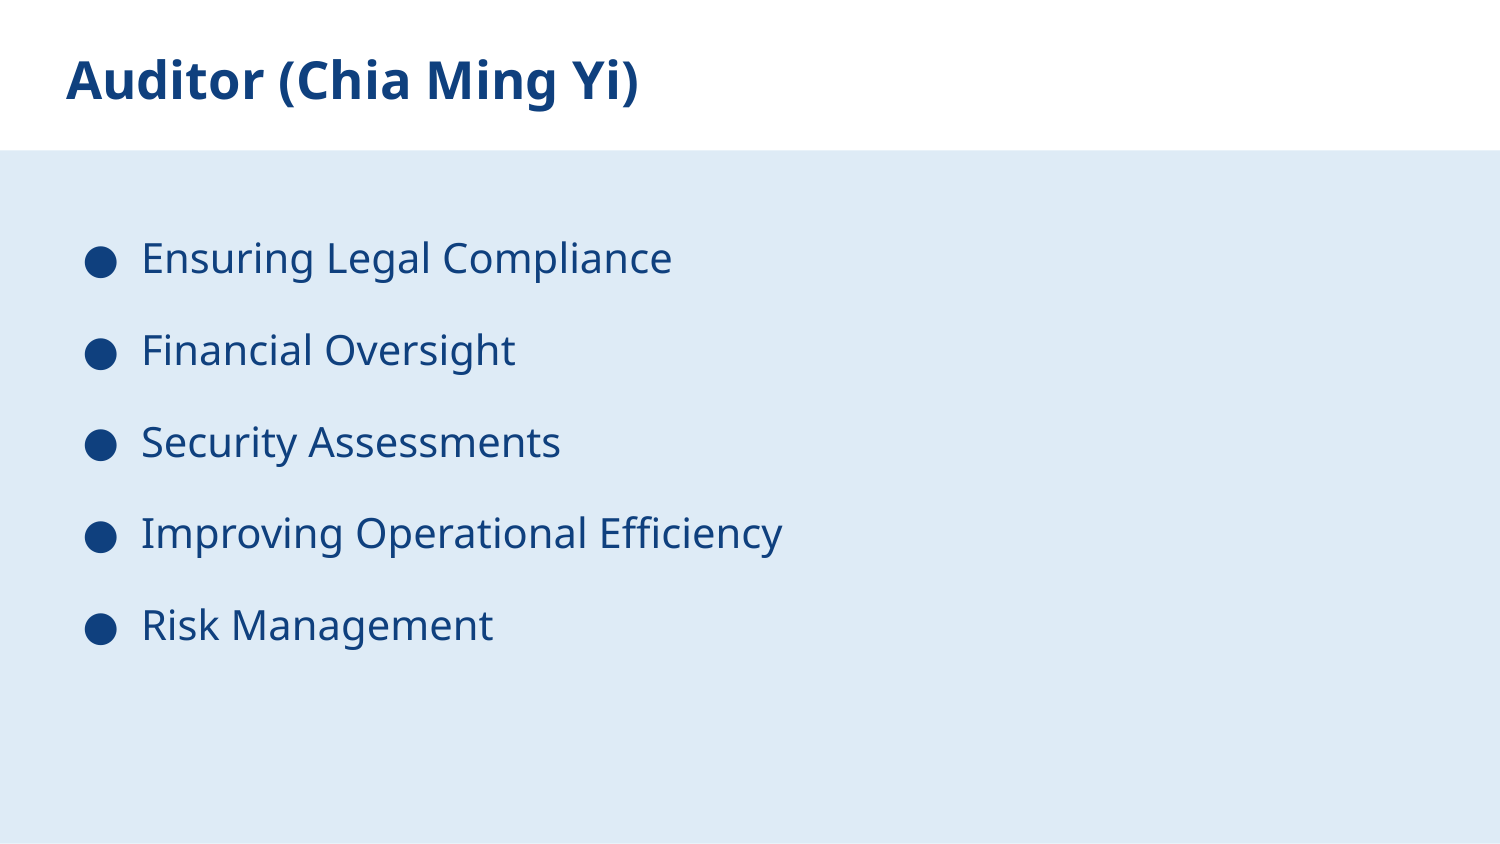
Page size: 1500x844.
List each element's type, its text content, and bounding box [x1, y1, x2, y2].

text_box [0, 150, 1500, 844]
title Auditor (Chia Ming Yi) [51, 31, 1449, 126]
list Ensuring Legal Compliance Financial Oversight Security Assessments Improving Operational Efficiency Risk Management [51, 216, 1449, 778]
